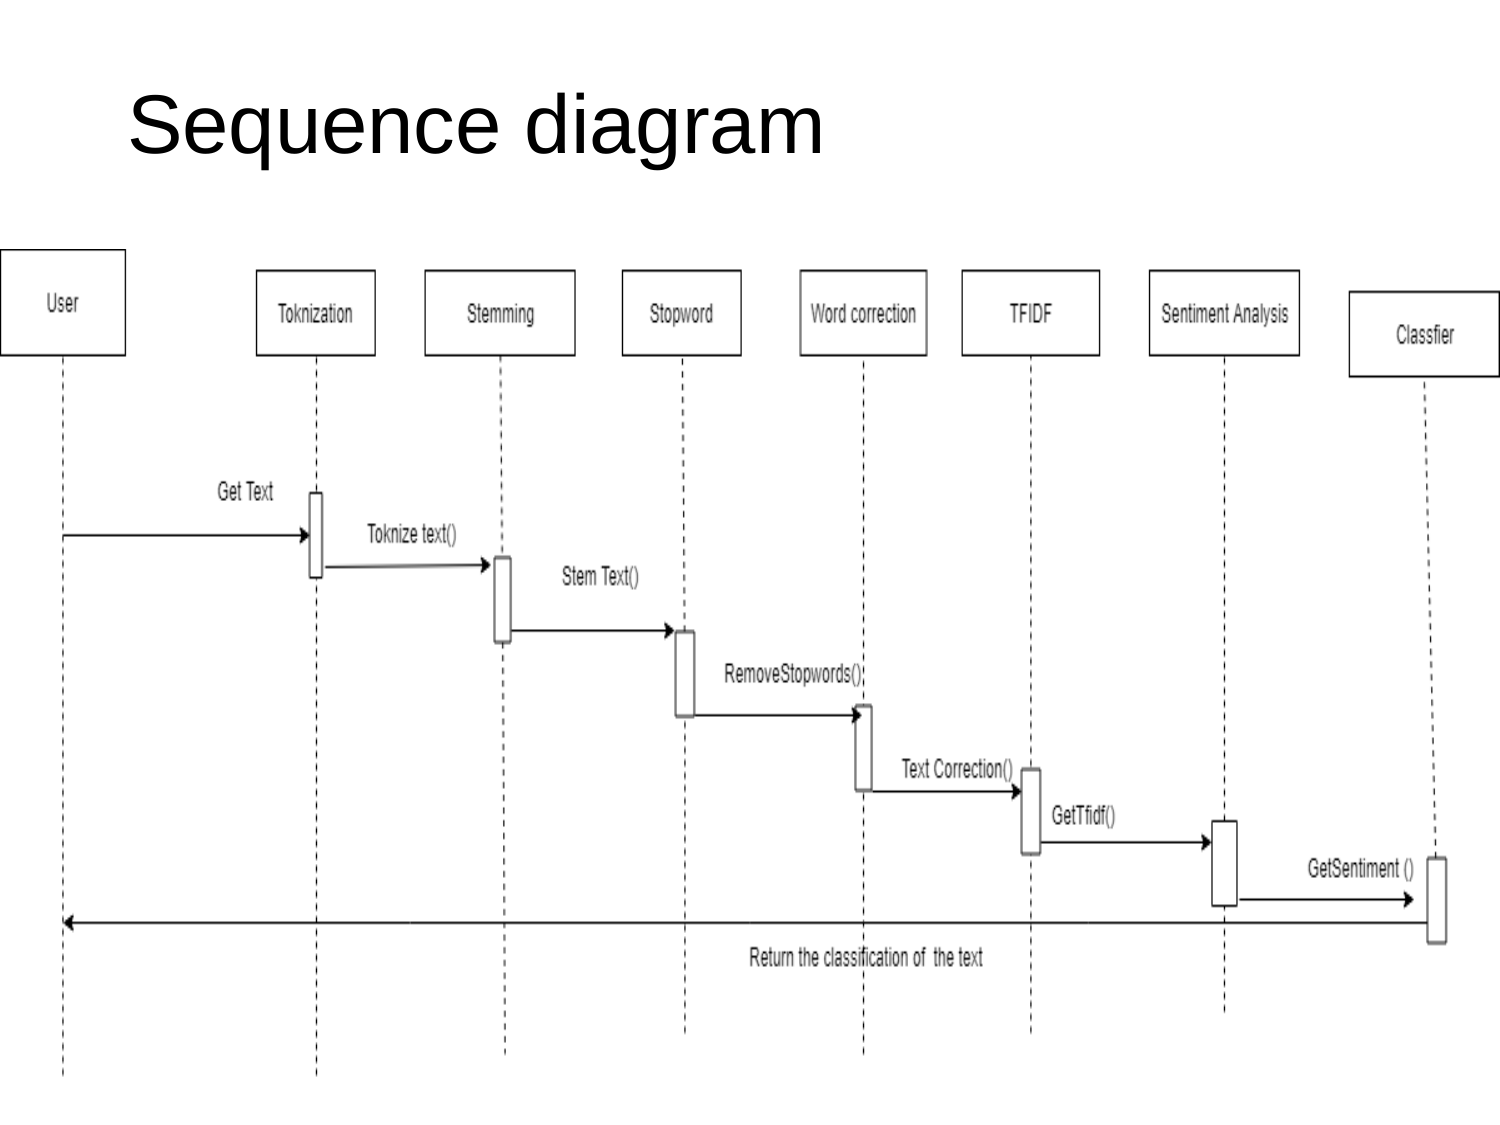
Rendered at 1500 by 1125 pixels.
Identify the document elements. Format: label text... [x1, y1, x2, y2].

picture [0, 249, 1500, 1080]
text_box Sequence diagram [112, 62, 1250, 178]
